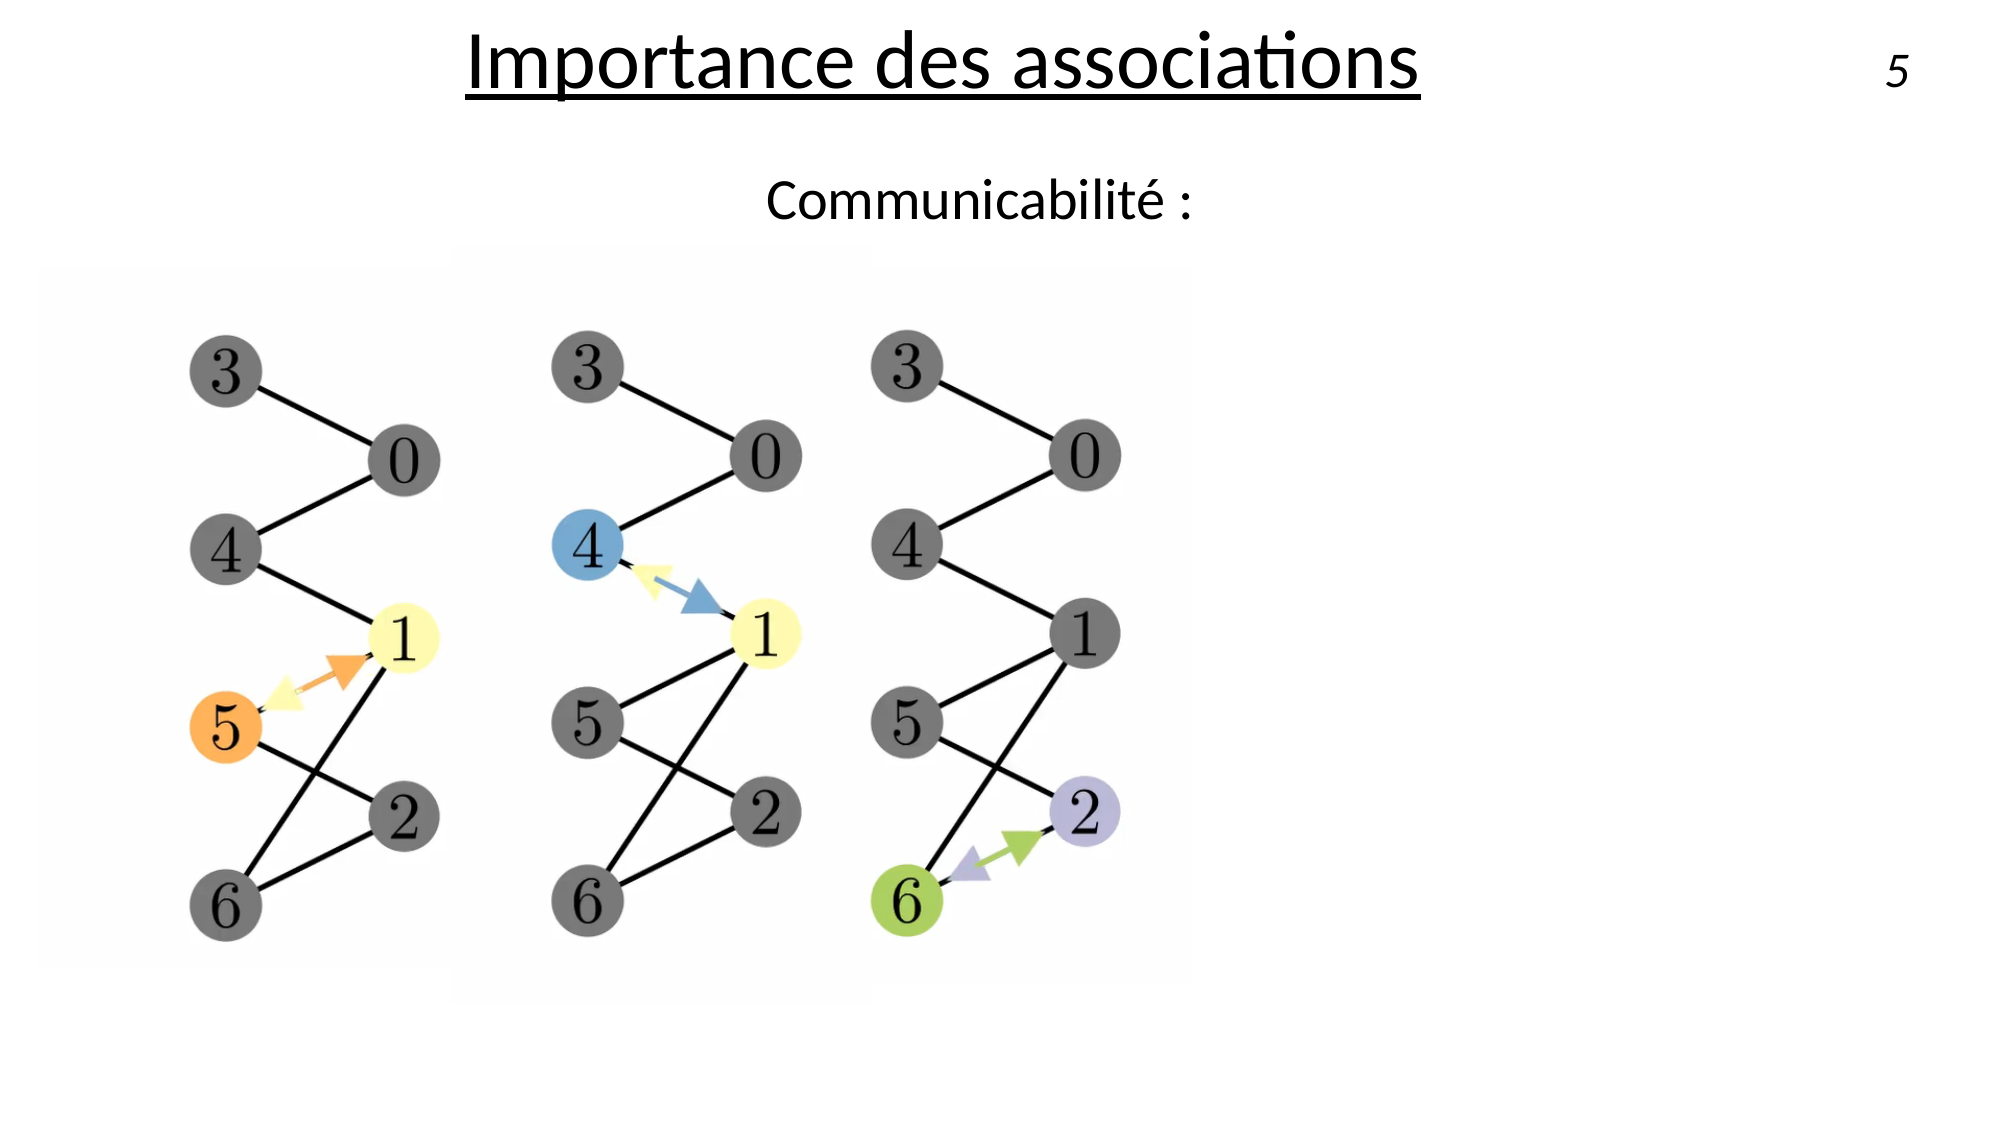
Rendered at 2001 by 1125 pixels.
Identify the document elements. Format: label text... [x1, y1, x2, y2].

text_box Importance des associations Communicabilité : [80, 9, 1806, 328]
picture [38, 246, 1193, 1004]
text_box 5 [1869, 29, 1958, 105]
